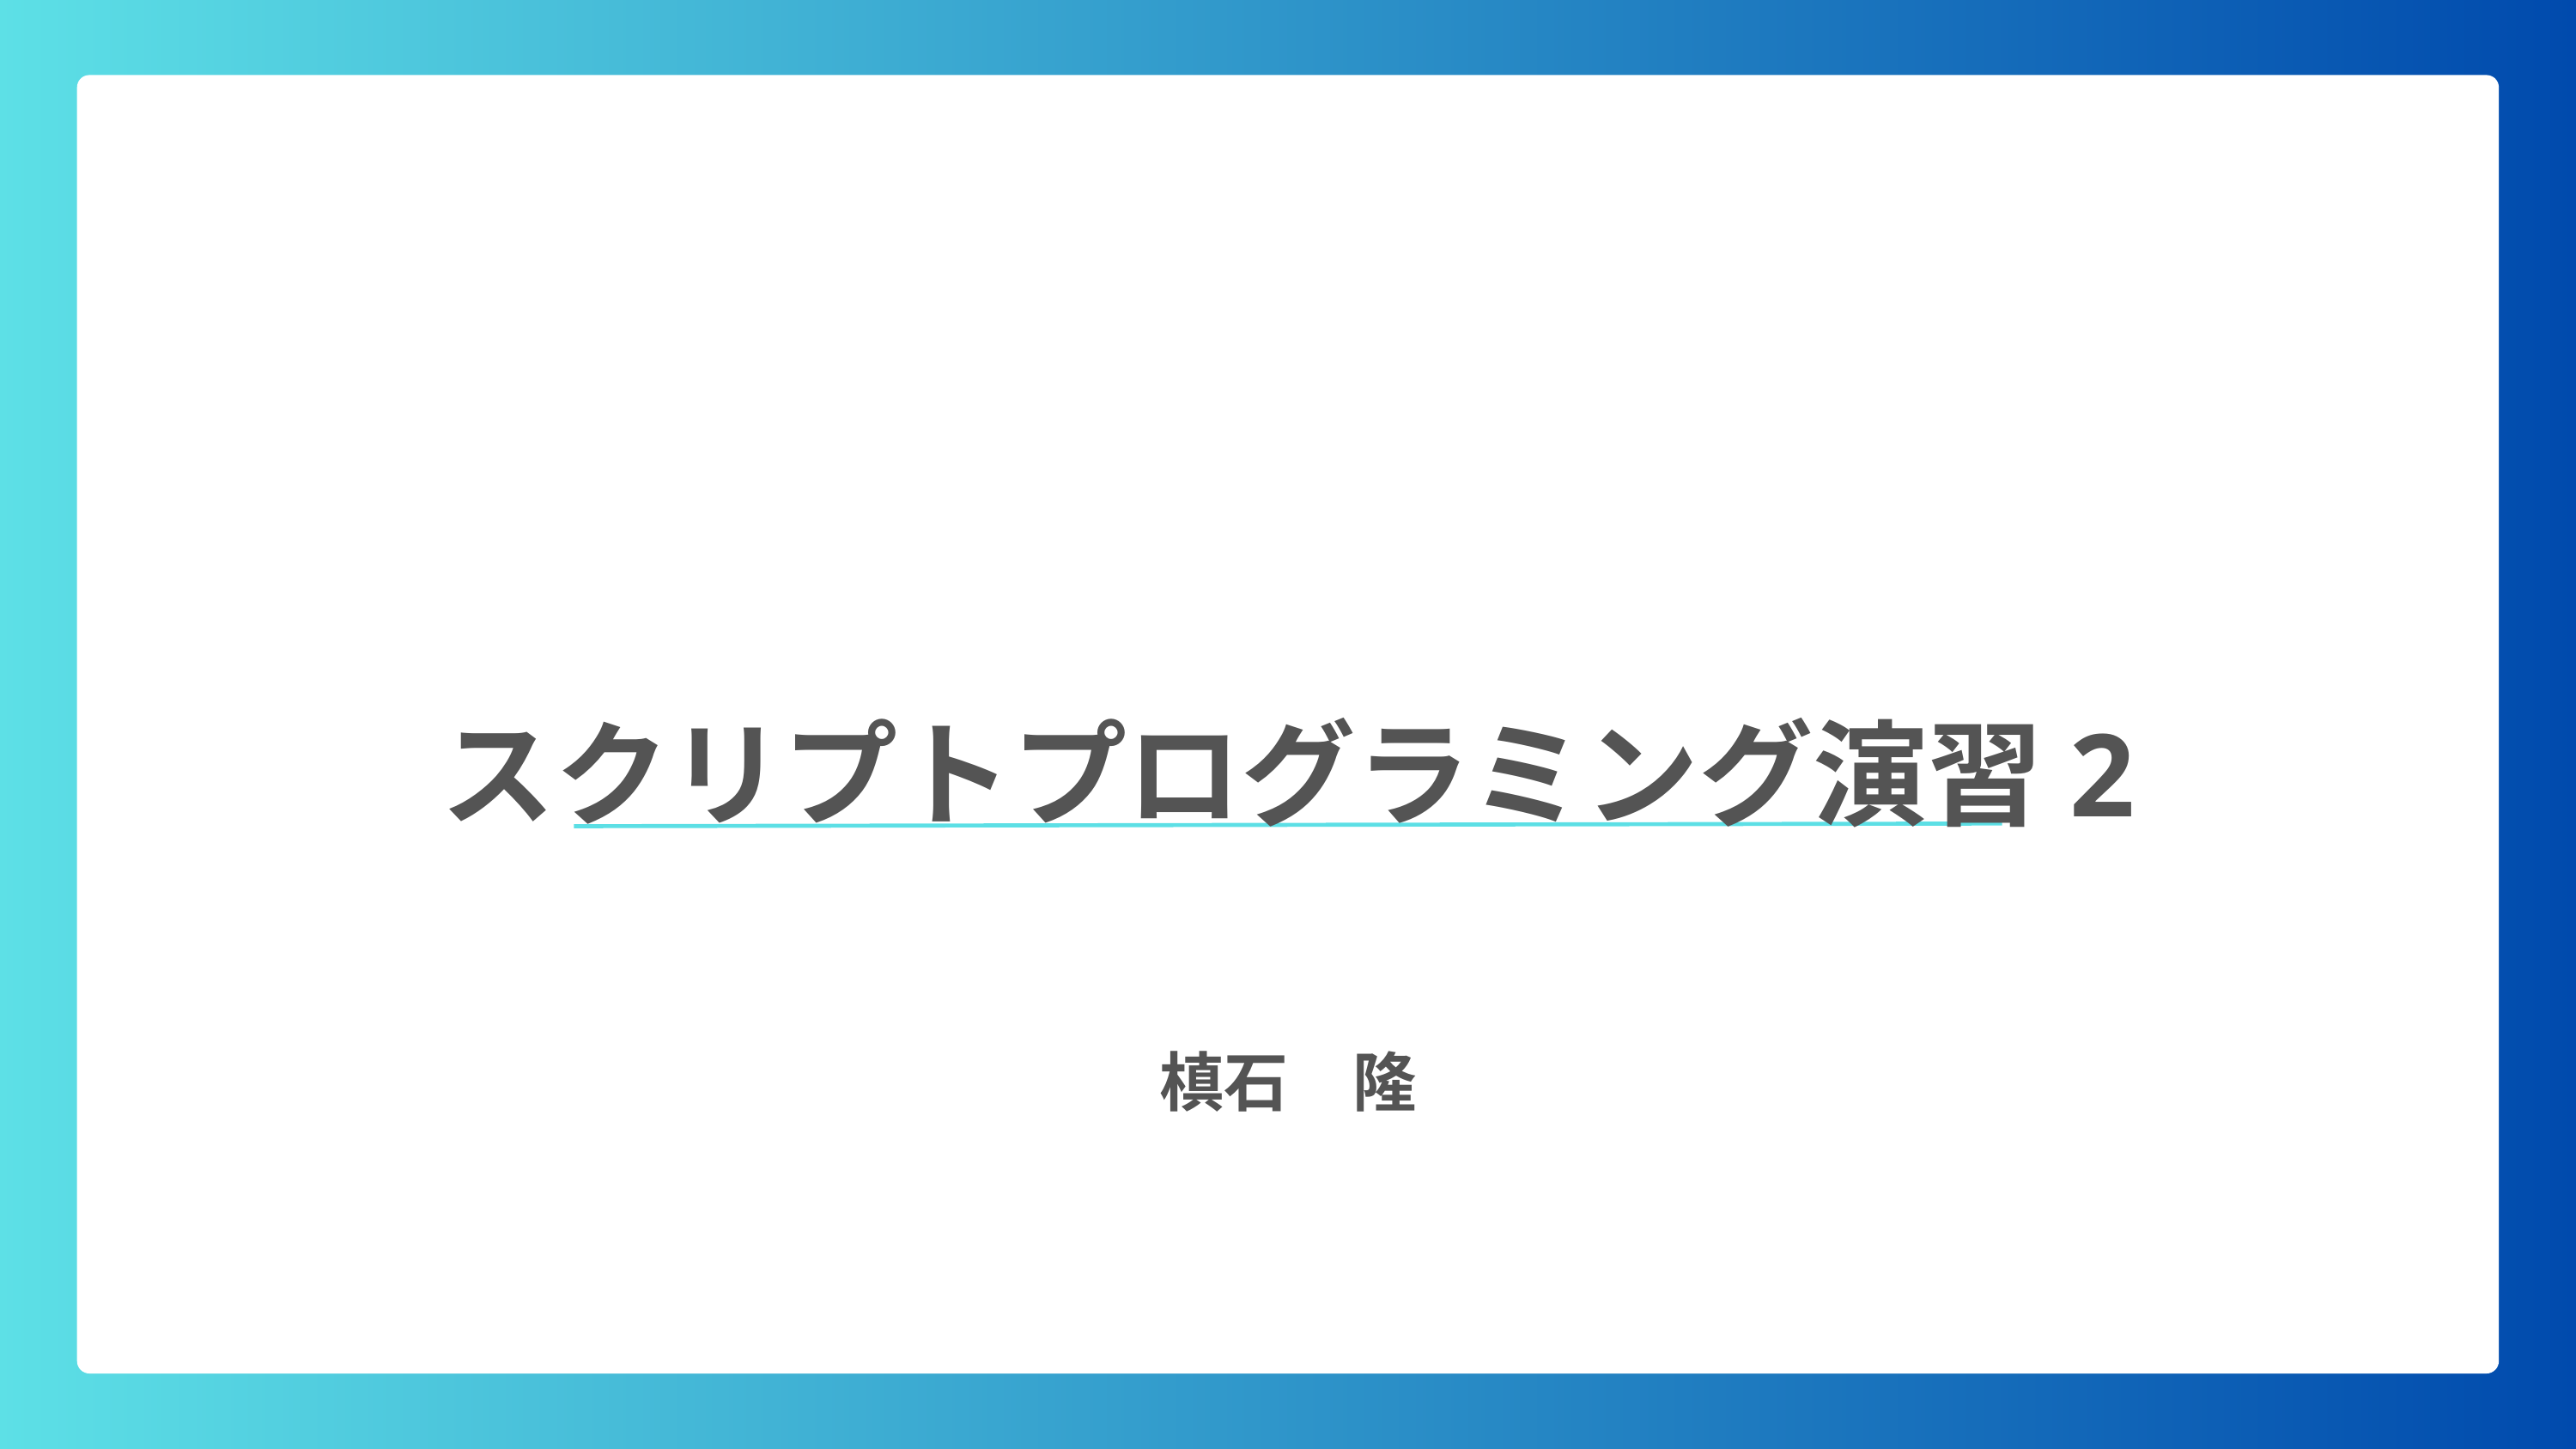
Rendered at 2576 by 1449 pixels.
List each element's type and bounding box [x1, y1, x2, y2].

text_box [574, 823, 2002, 827]
text_box [76, 13, 2500, 1374]
